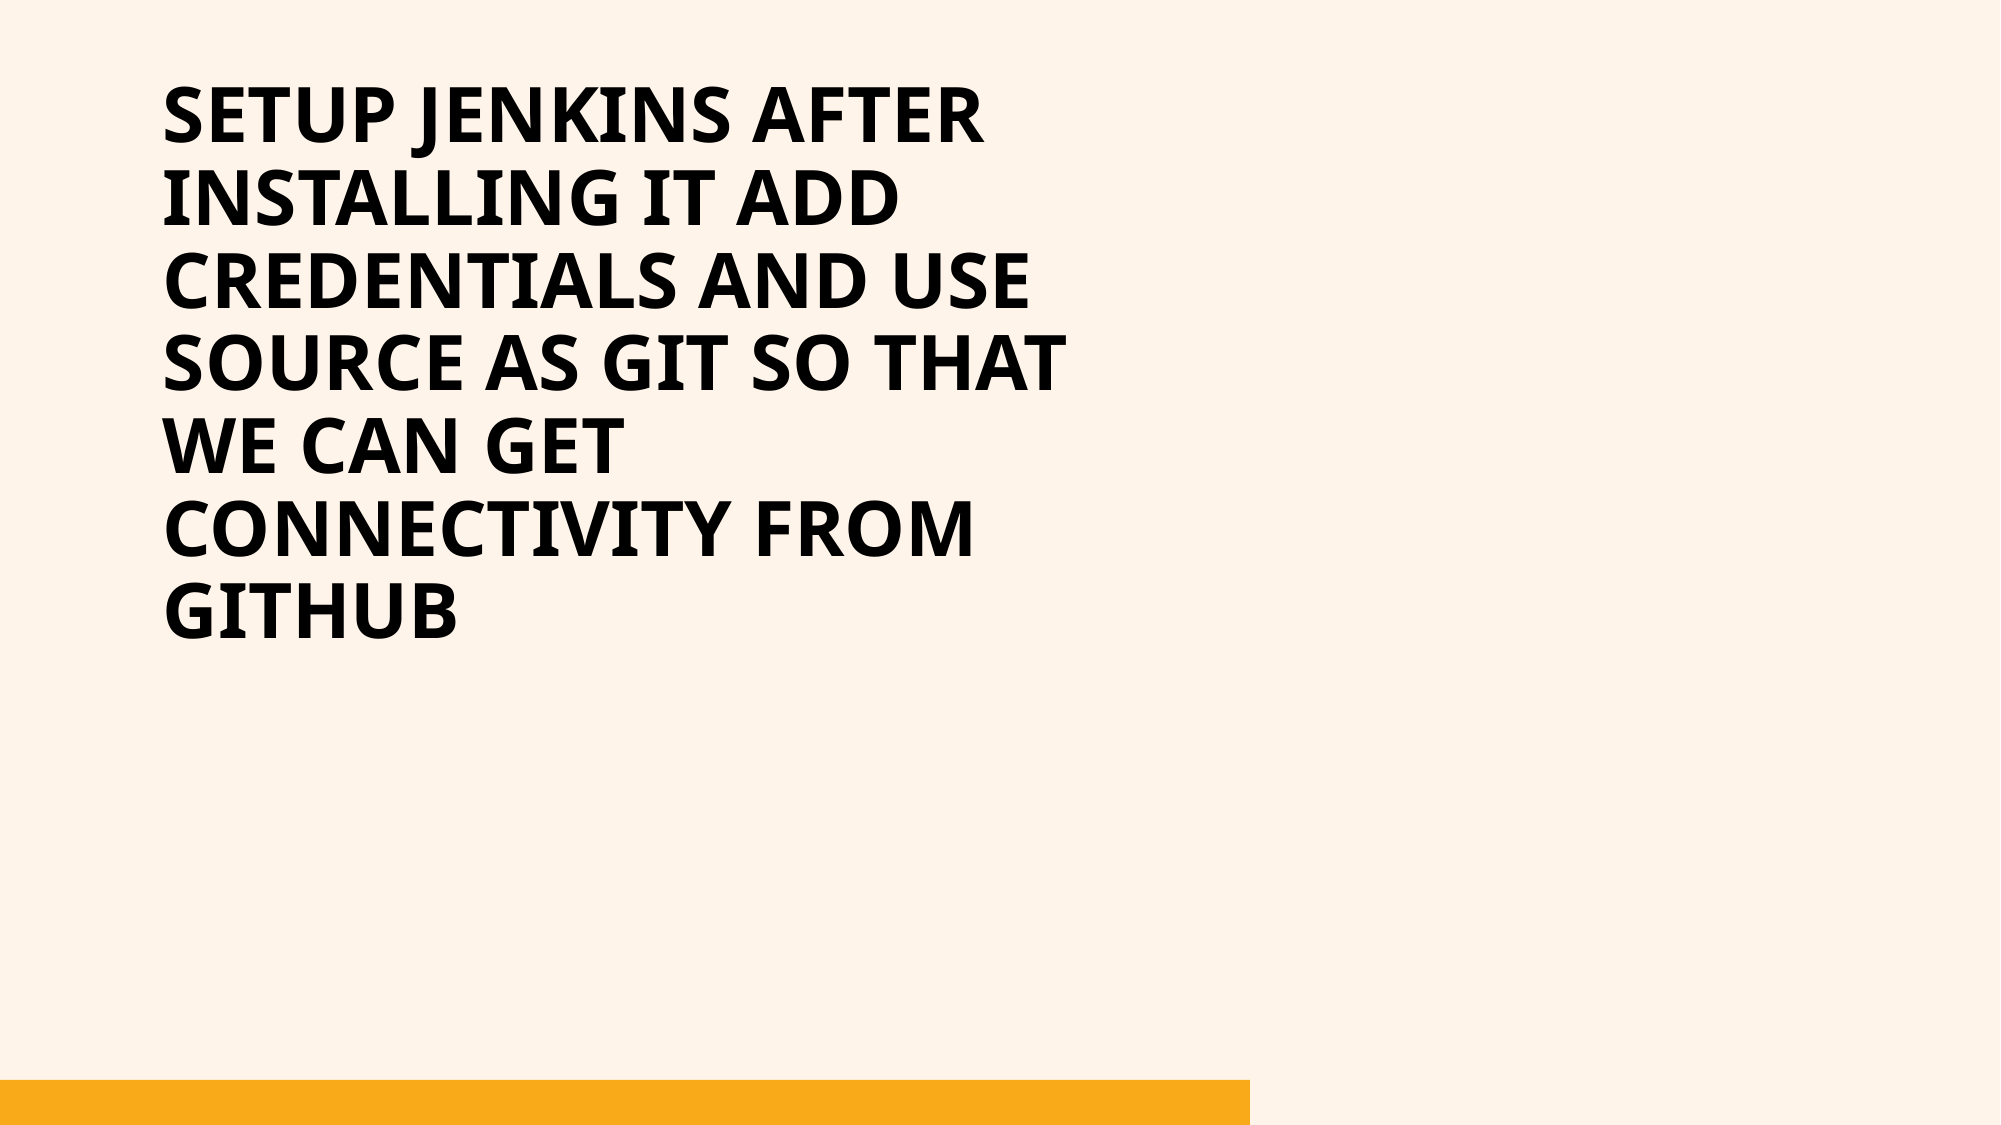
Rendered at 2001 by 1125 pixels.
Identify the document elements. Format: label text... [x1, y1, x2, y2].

title Setup Jenkins after installing it add credentials and use source as git so that we can get connectivity from github [147, 68, 1110, 663]
